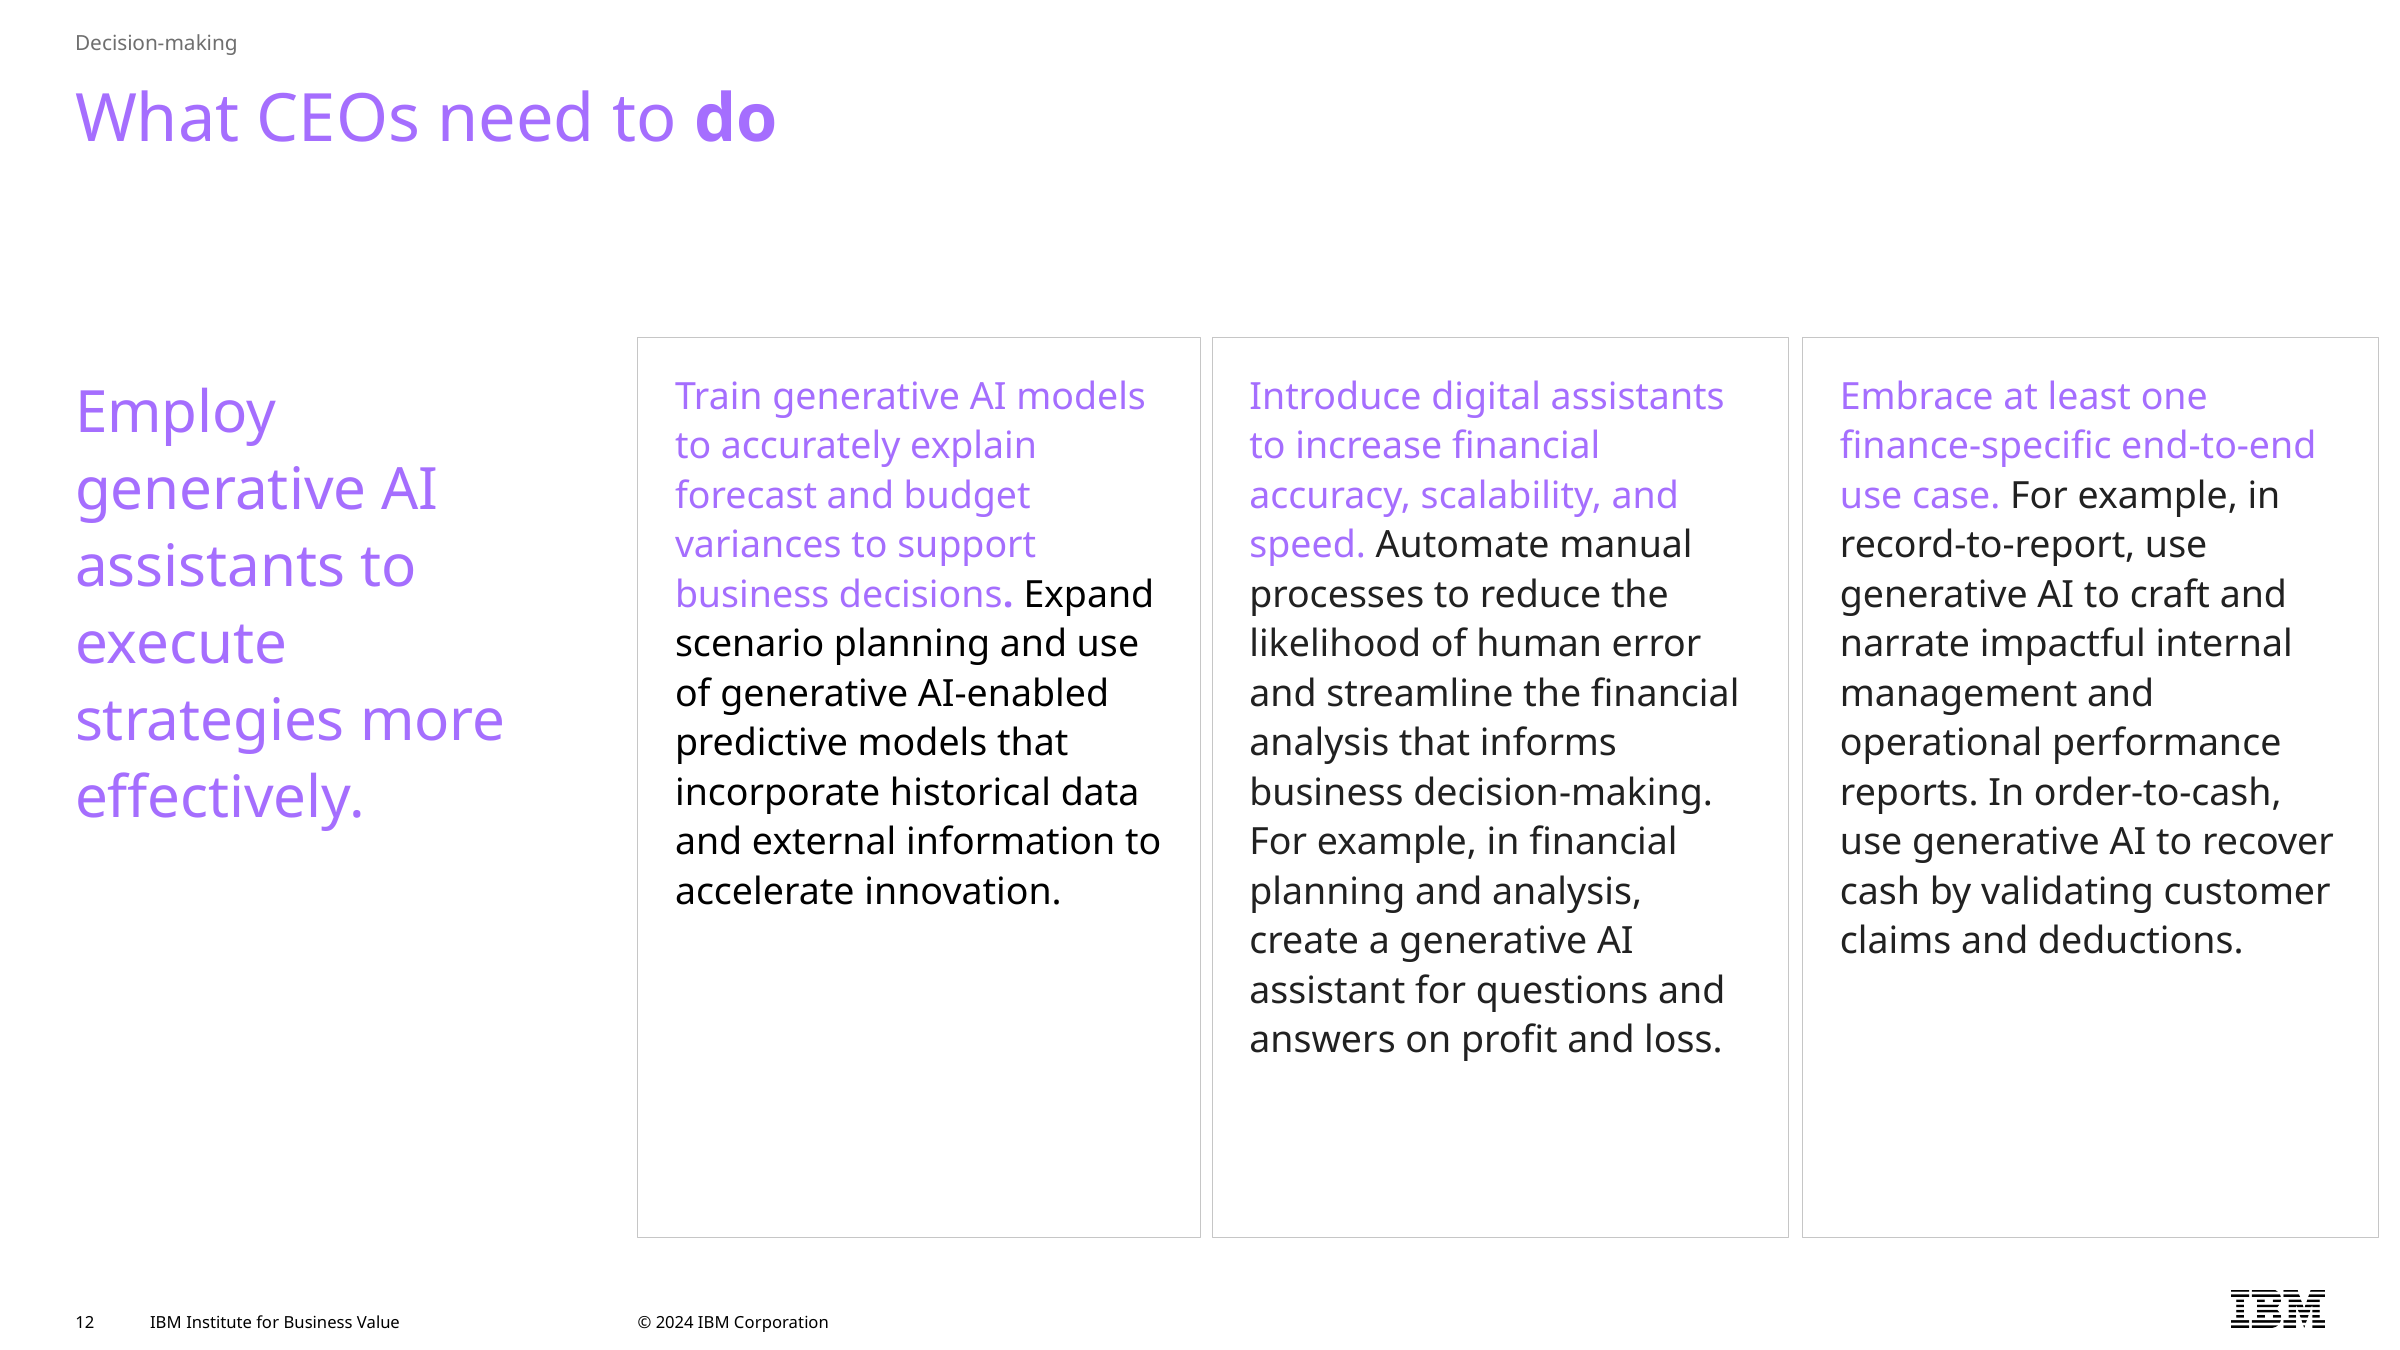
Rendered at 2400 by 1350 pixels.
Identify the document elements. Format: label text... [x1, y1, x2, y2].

list Introduce digital assistants to increase financial accuracy, scalability, and speed. Automate manual processes to reduce the likelihood of human error and streamline the financial analysis that informs business decision-making. For example, in financial planning and analysis, create a generative AI assistant for questions and answers on profit and loss. [1211, 337, 1789, 1238]
picture [2231, 1290, 2325, 1328]
text_box Employ generative AI assistants to execute strategies more effectively. [75, 337, 563, 1238]
text_box Decision-making [74, 29, 600, 75]
title What CEOs need to do [75, 75, 1200, 287]
list Train generative AI models to accurately explain forecast and budget variances to support business decisions. Expand scenario planning and use of generative AI-enabled predictive models that incorporate historical data and external information to accelerate innovation. [637, 337, 1201, 1238]
list Embrace at least one finance-specific end-to-end use case. For example, in record-to-report, use generative AI to craft and narrate impactful internal management and operational performance reports. In order-to-cash, use generative AI to recover cash by validating customer claims and deductions. [1802, 337, 2379, 1238]
